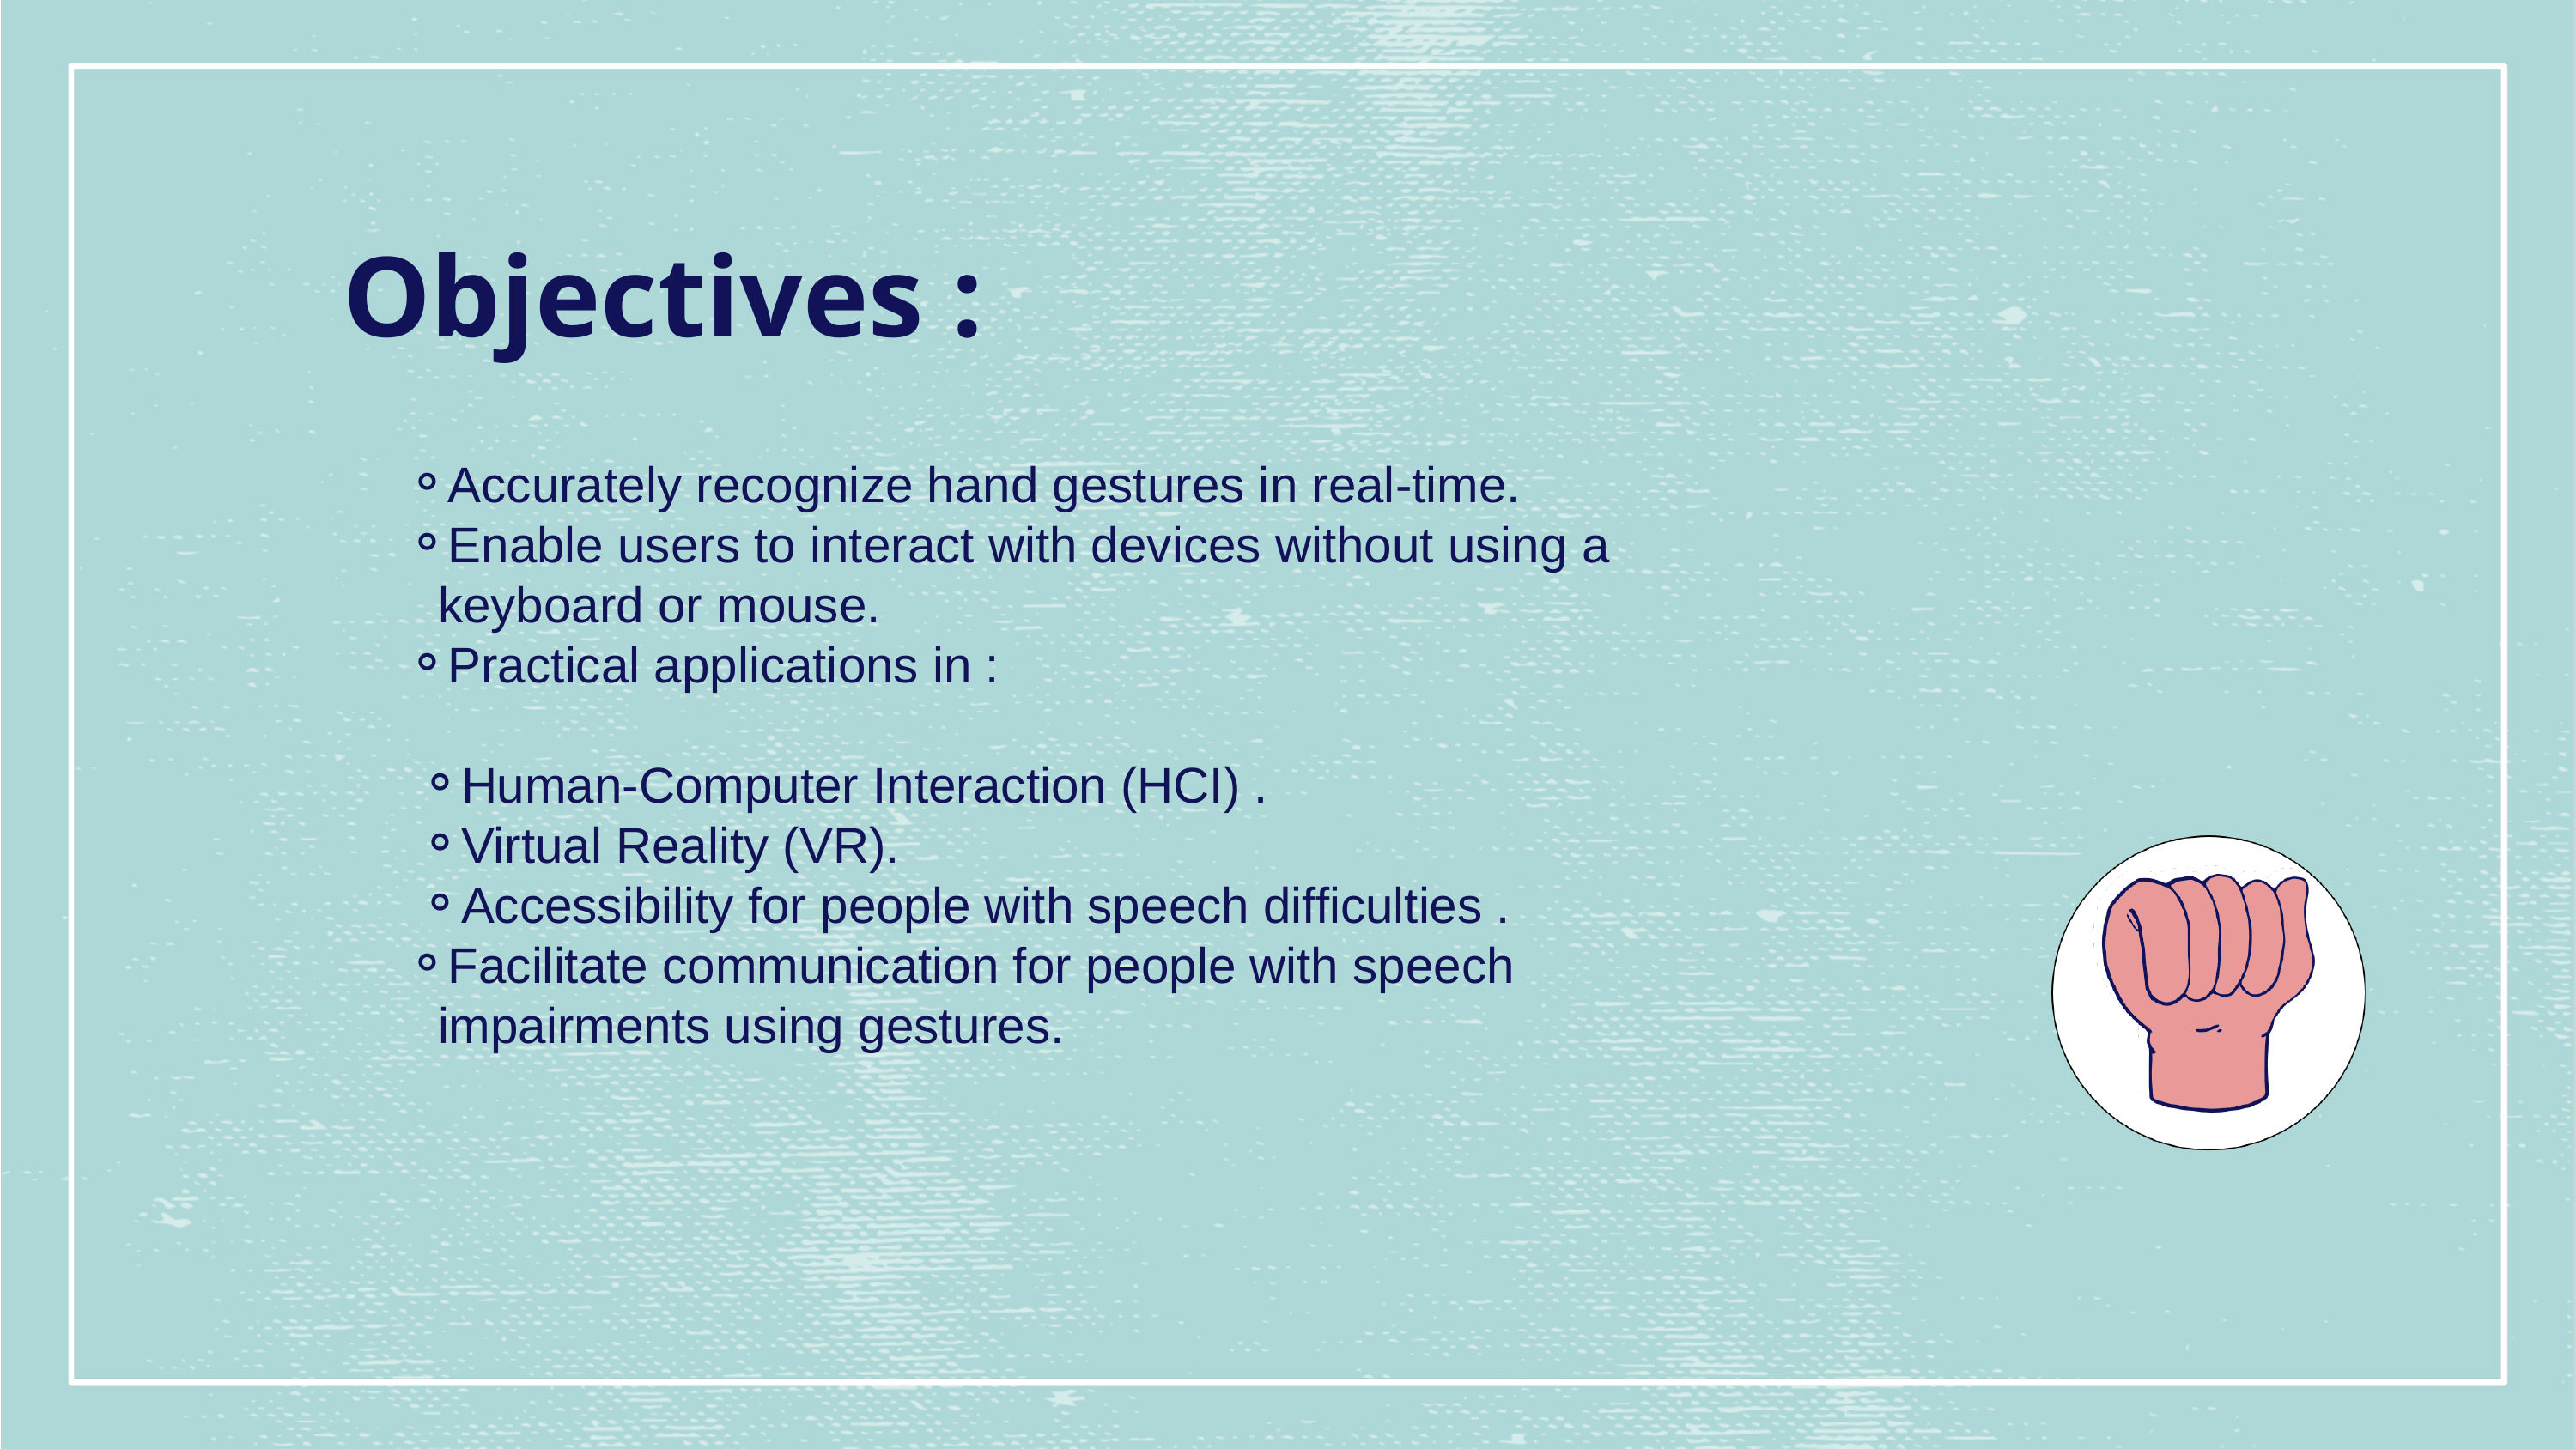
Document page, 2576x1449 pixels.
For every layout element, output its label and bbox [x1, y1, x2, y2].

text_box [0, 0, 2576, 1449]
